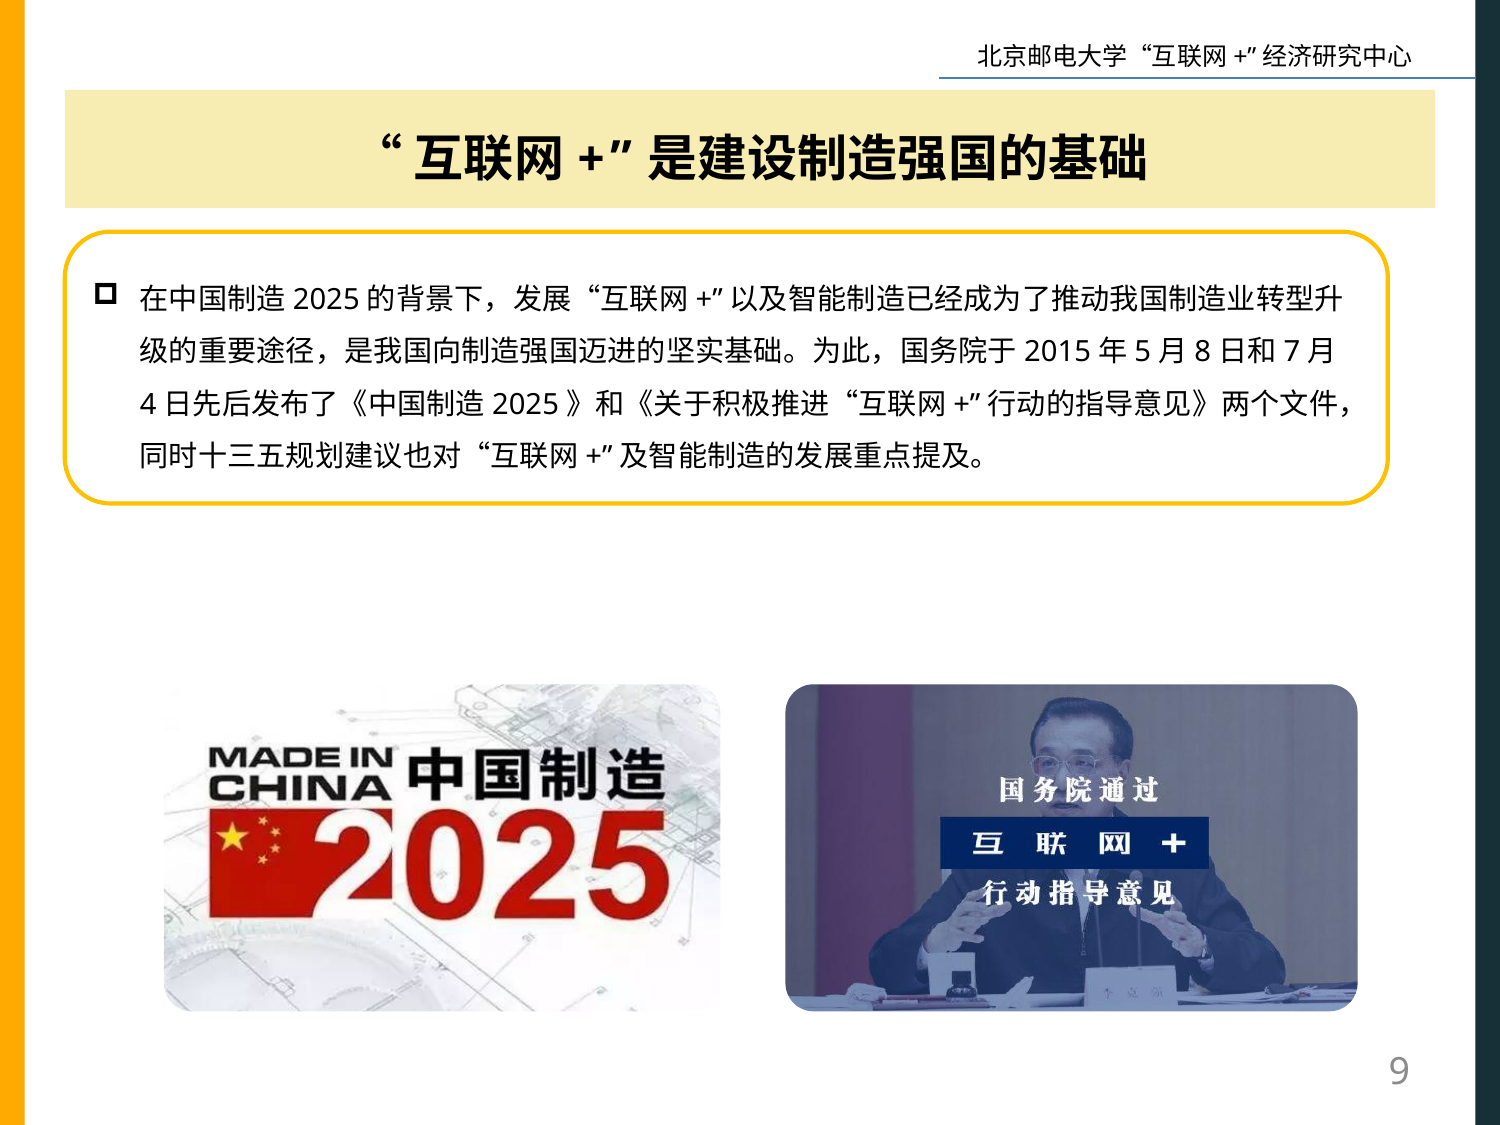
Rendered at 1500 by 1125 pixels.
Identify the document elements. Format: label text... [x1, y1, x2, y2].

picture [785, 684, 1358, 1012]
text_box “互联网+”是建设制造强国的基础 [63, 88, 1437, 210]
slide_number 9 [1074, 1042, 1425, 1103]
text_box 在中国制造2025的背景下，发展“互联网+”以及智能制造已经成为了推动我国制造业转型升级的重要途径，是我国向制造强国迈进的坚实基础。为此，国务院于2015年5月8日和7月4日先后发布了《中国制造2025》和《关于积极推进“互联网+”行动的指导意见》两个文件，同时十三五规划建议也对“互联网+”及智能制造的发展重点提及。 [62, 229, 1390, 506]
picture [163, 684, 721, 1012]
